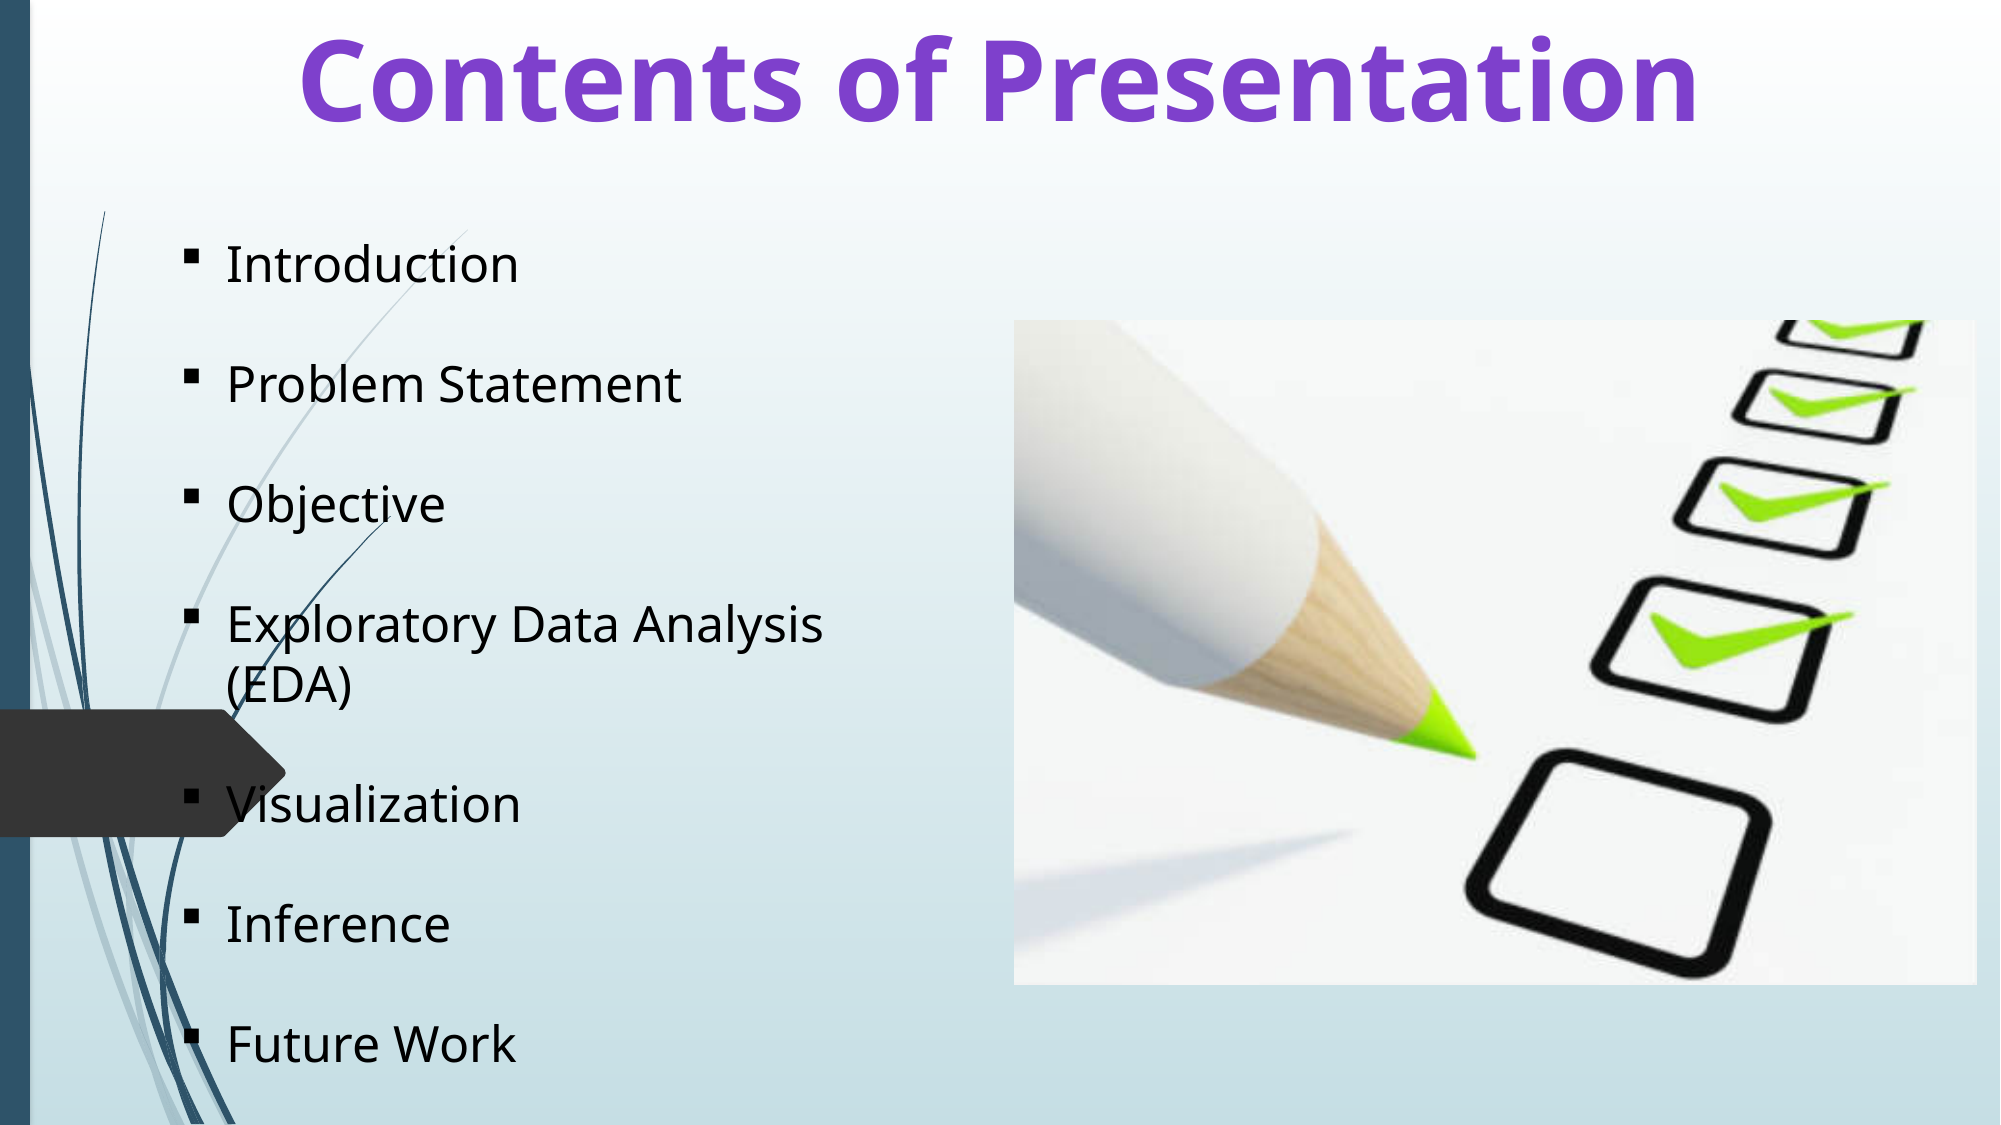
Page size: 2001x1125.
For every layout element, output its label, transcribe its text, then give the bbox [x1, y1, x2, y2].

text_box Contents of Presentation [281, 1, 1719, 152]
picture [1014, 320, 1978, 985]
text_box Introduction Problem Statement Objective Exploratory Data Analysis (EDA) Visualization Inference Future Work [165, 224, 911, 1080]
